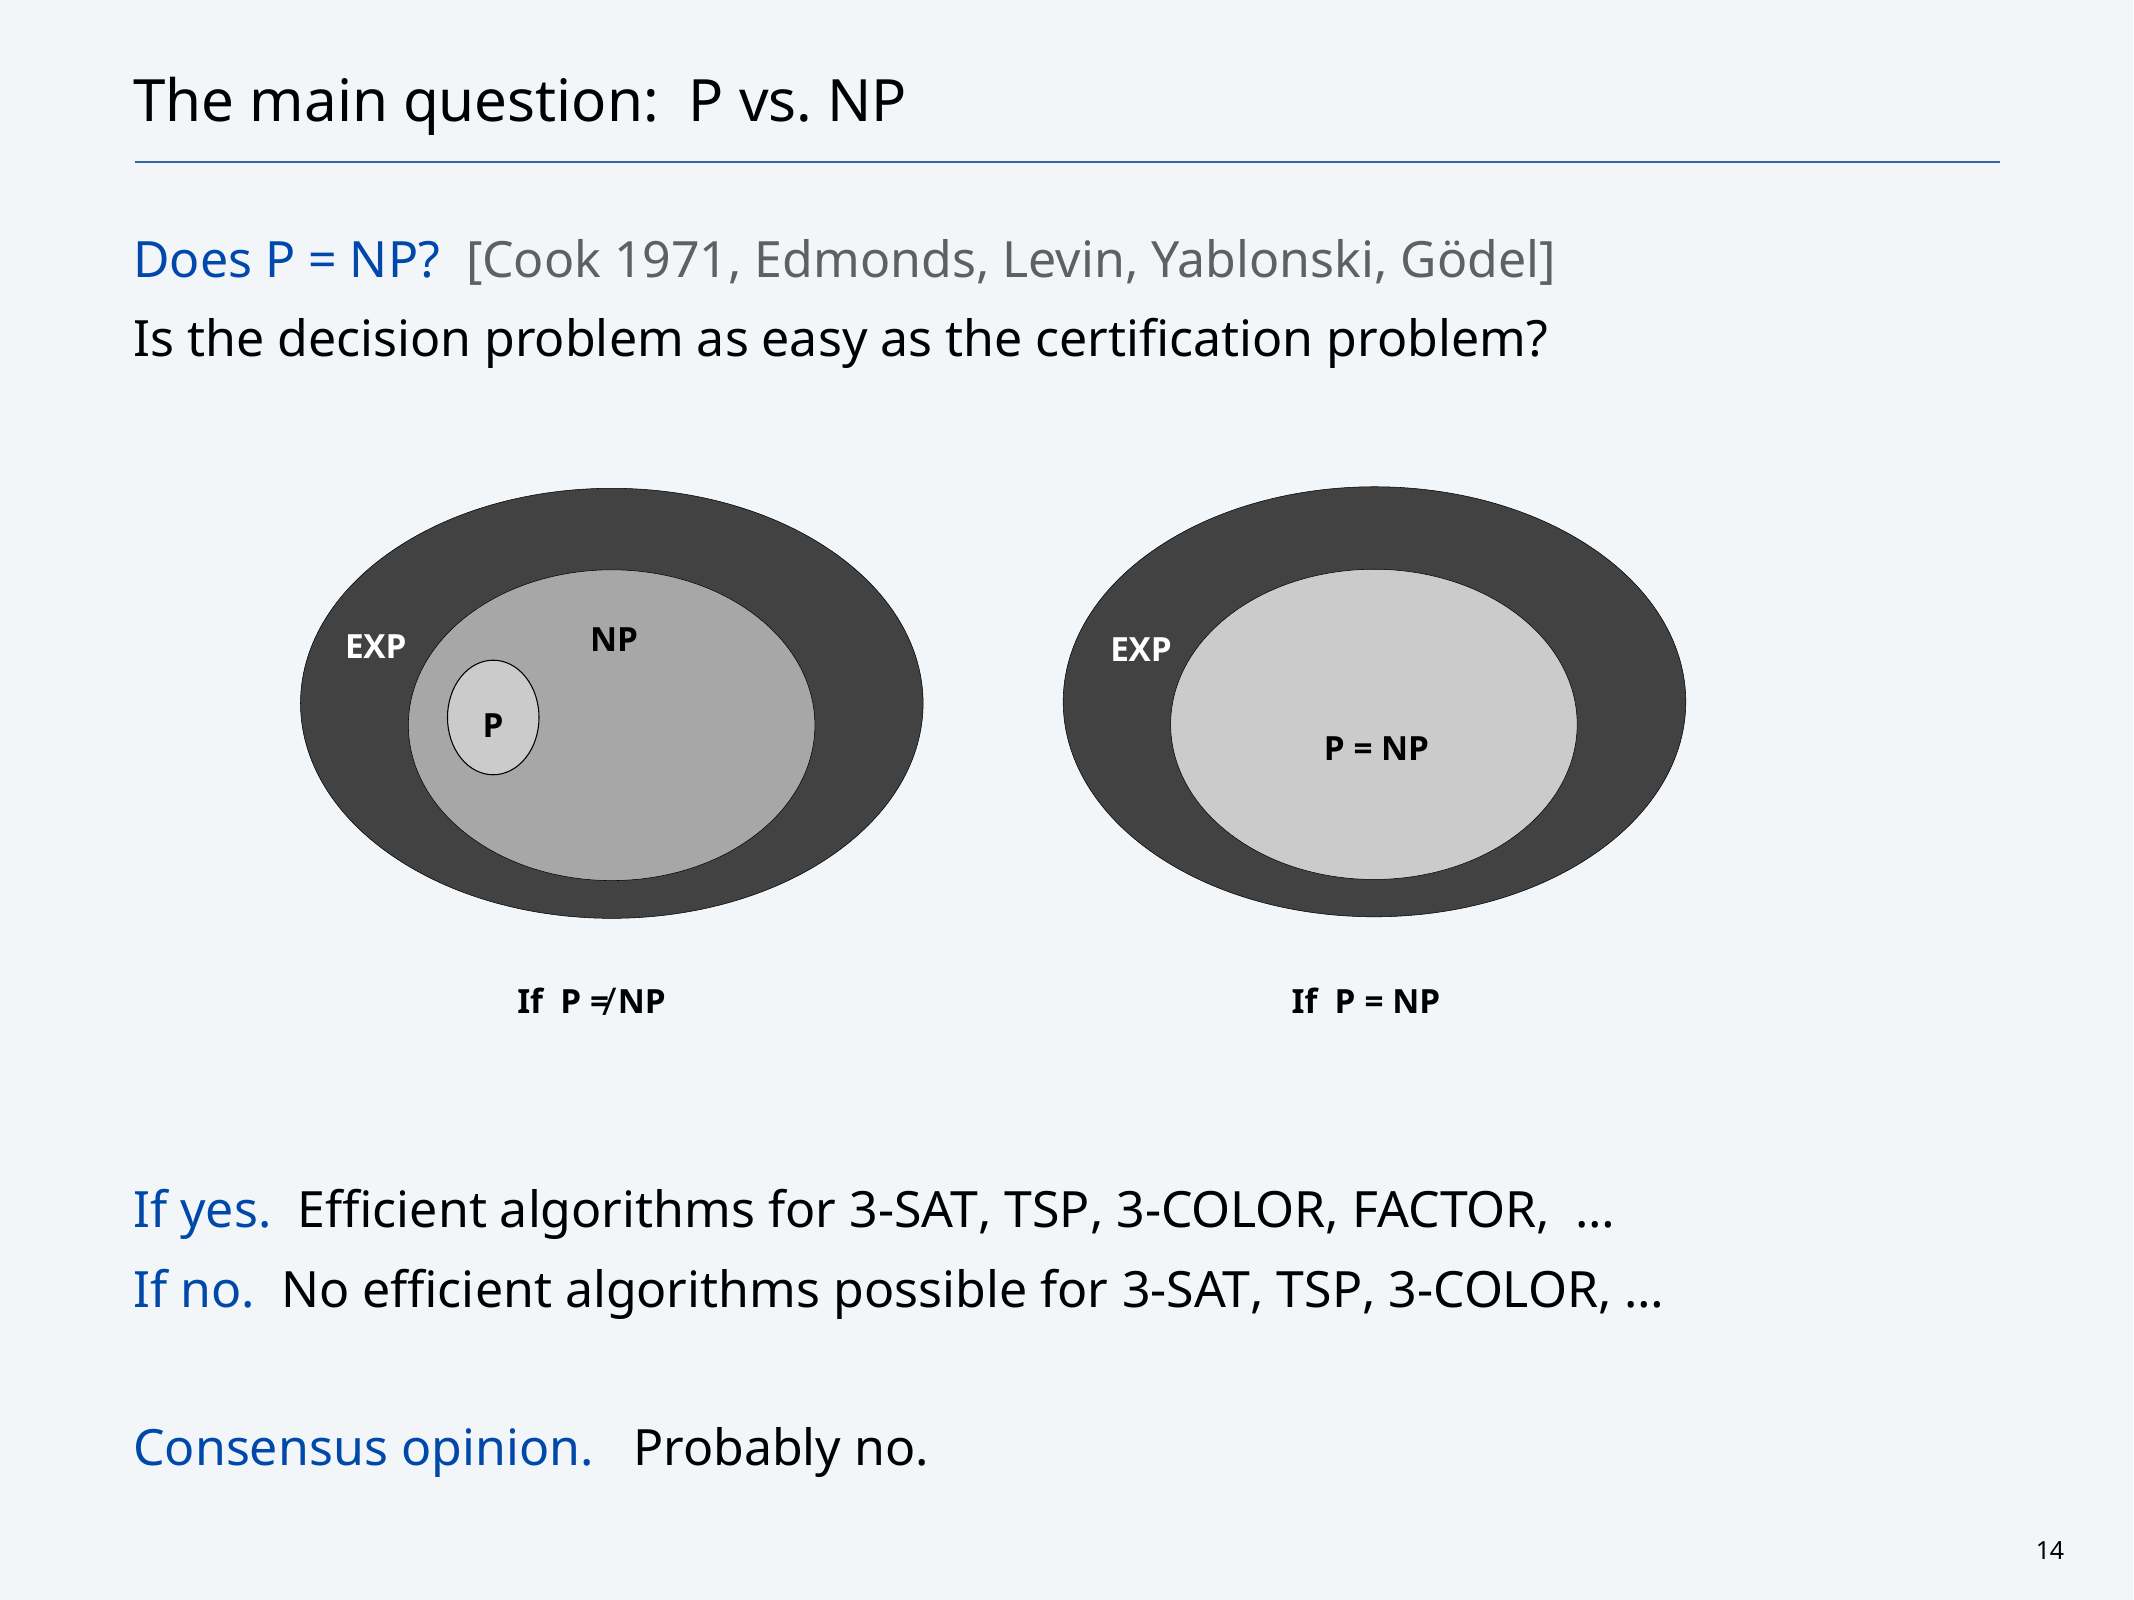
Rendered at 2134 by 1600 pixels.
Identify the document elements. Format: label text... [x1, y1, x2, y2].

title The main question: P vs. NP [132, 0, 2001, 134]
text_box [1062, 486, 1687, 1021]
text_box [300, 487, 924, 1021]
slide_number 14 [2026, 1532, 2074, 1570]
list Does P = NP? [Cook 1971, Edmonds, Levin, Yablonski, Gödel] Is the decision problem as easy as the certification problem? If yes. Efficient algorithms for 3-Sat, TSP, 3-Color, Factor, … If no. No efficient algorithms possible for 3-Sat, TSP, 3-Color, … Consensus opinion. Probably no. [132, 207, 2001, 1551]
